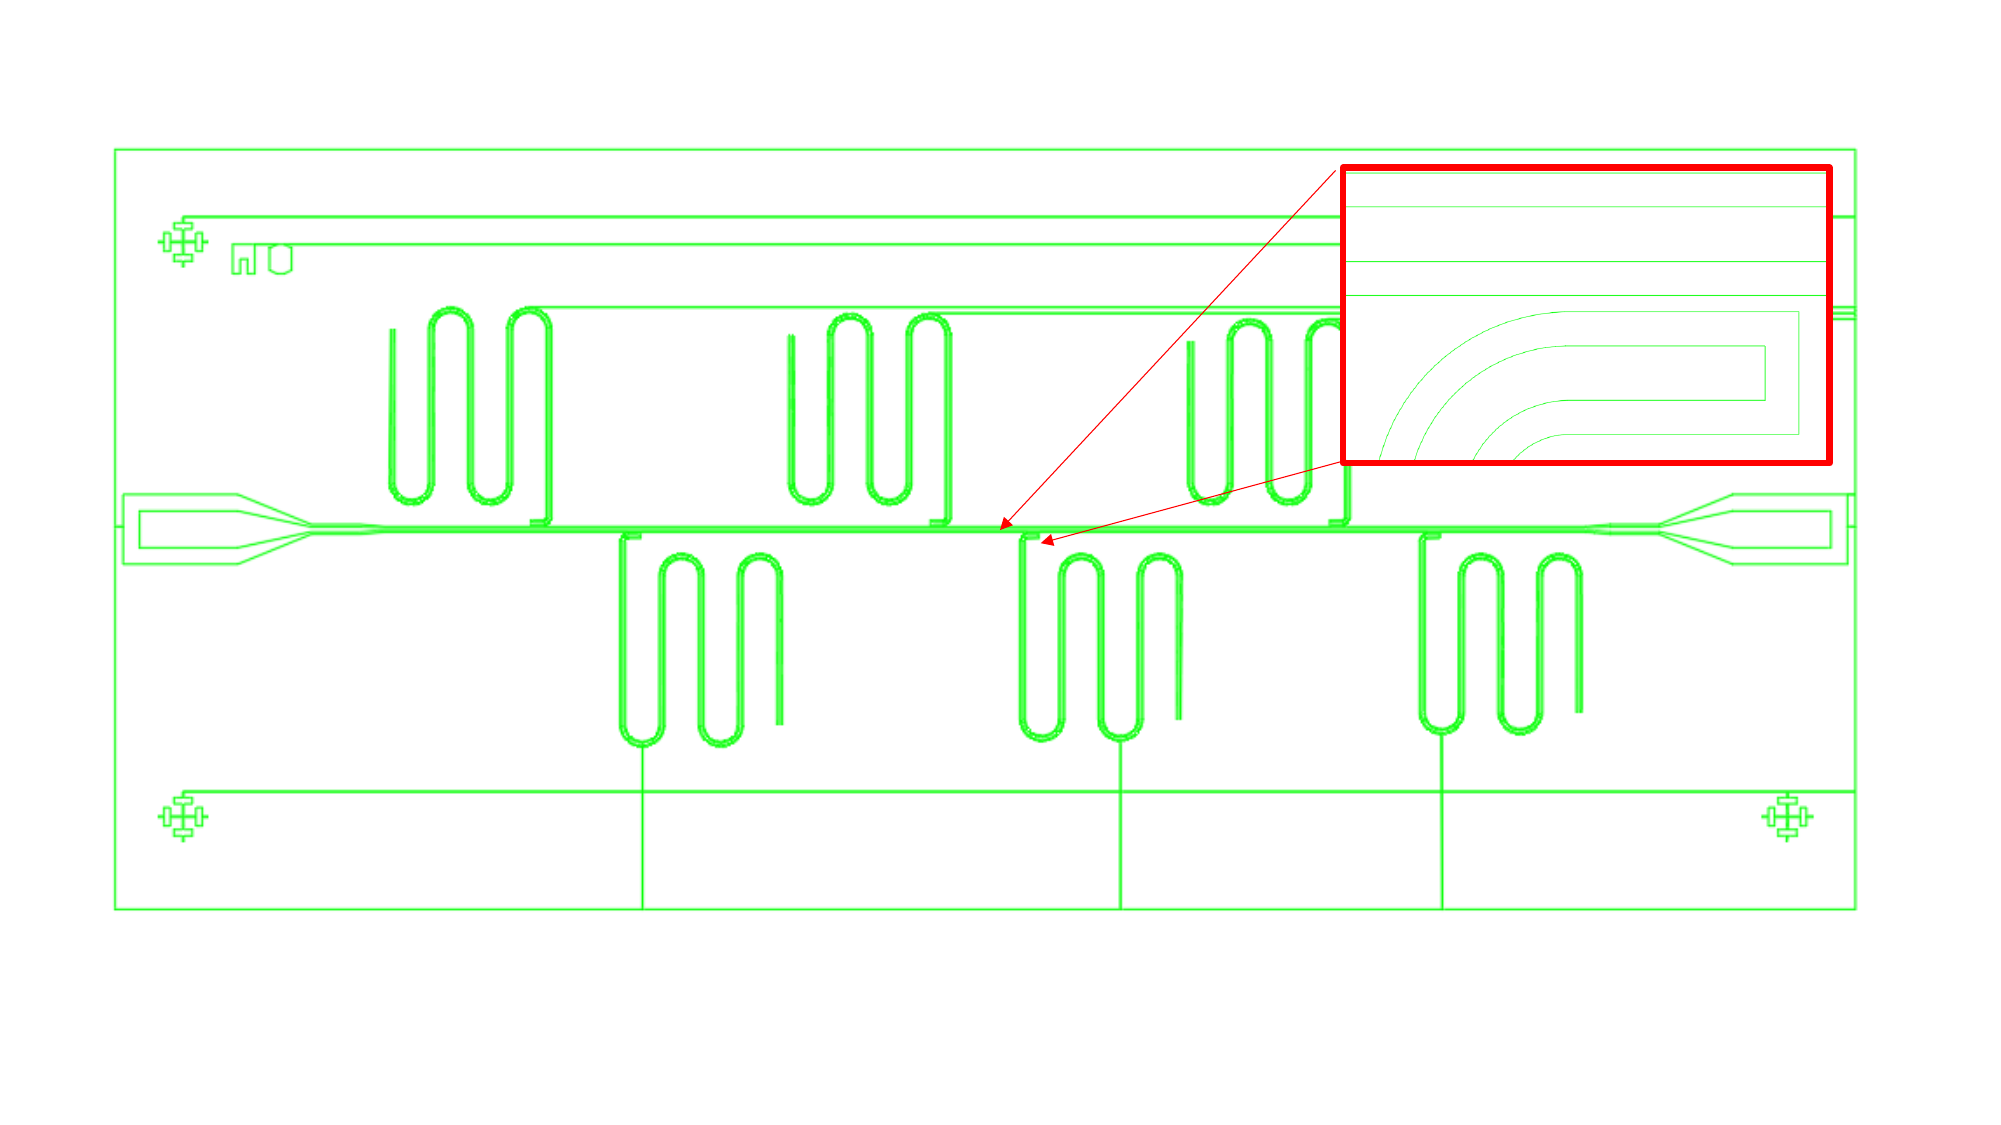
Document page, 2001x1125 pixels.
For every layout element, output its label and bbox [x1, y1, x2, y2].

picture [111, 144, 1863, 916]
text_box [1040, 460, 1347, 544]
text_box [999, 170, 1336, 531]
